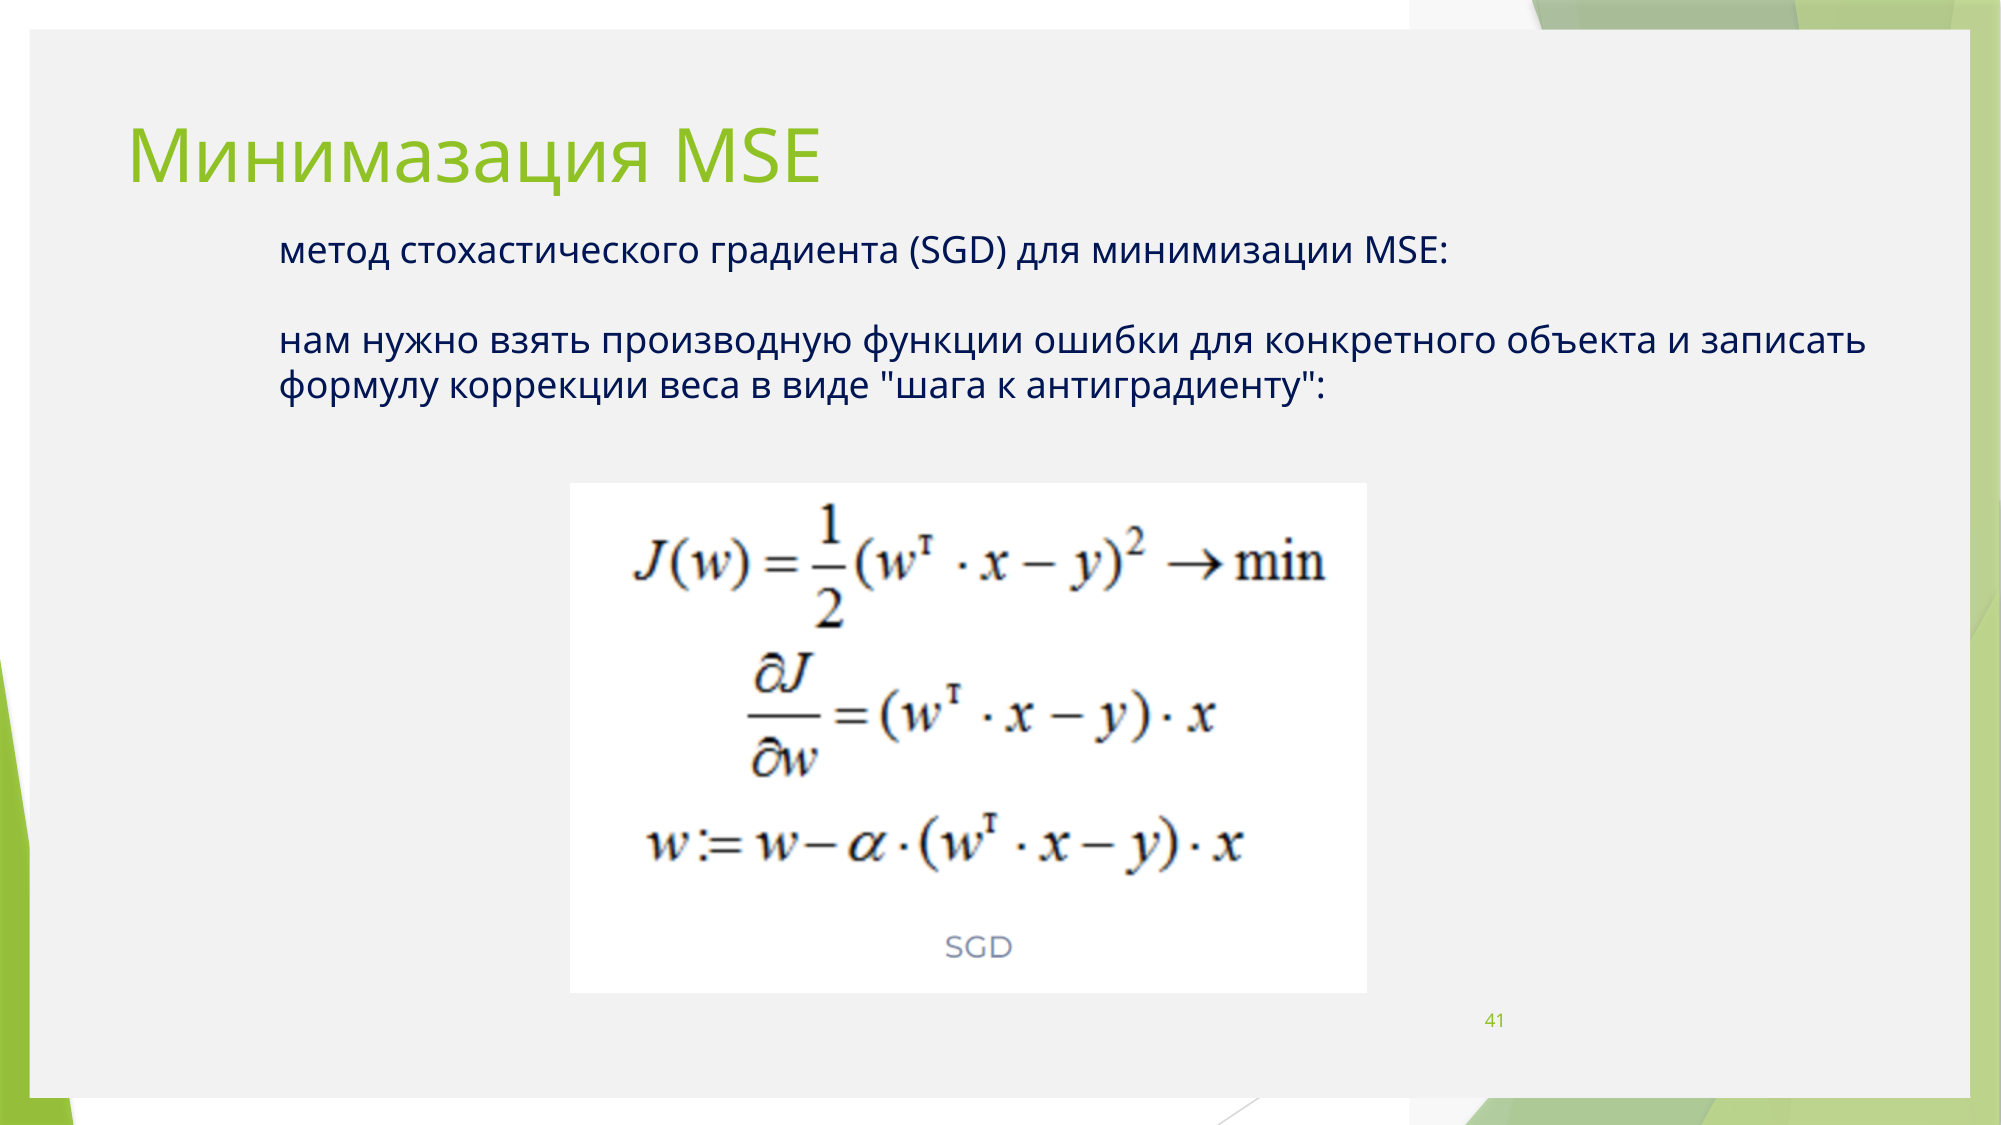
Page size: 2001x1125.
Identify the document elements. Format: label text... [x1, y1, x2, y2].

title Минимазация MSE [111, 99, 1522, 317]
picture [569, 483, 1368, 993]
text_box метод стохастического градиента (SGD) для минимизации MSE: нам нужно взять производную функции ошибки для конкретного объекта и записать формулу коррекции веса в виде "шага к антиградиенту": [263, 218, 1917, 414]
slide_number 41 [1409, 991, 1522, 1051]
